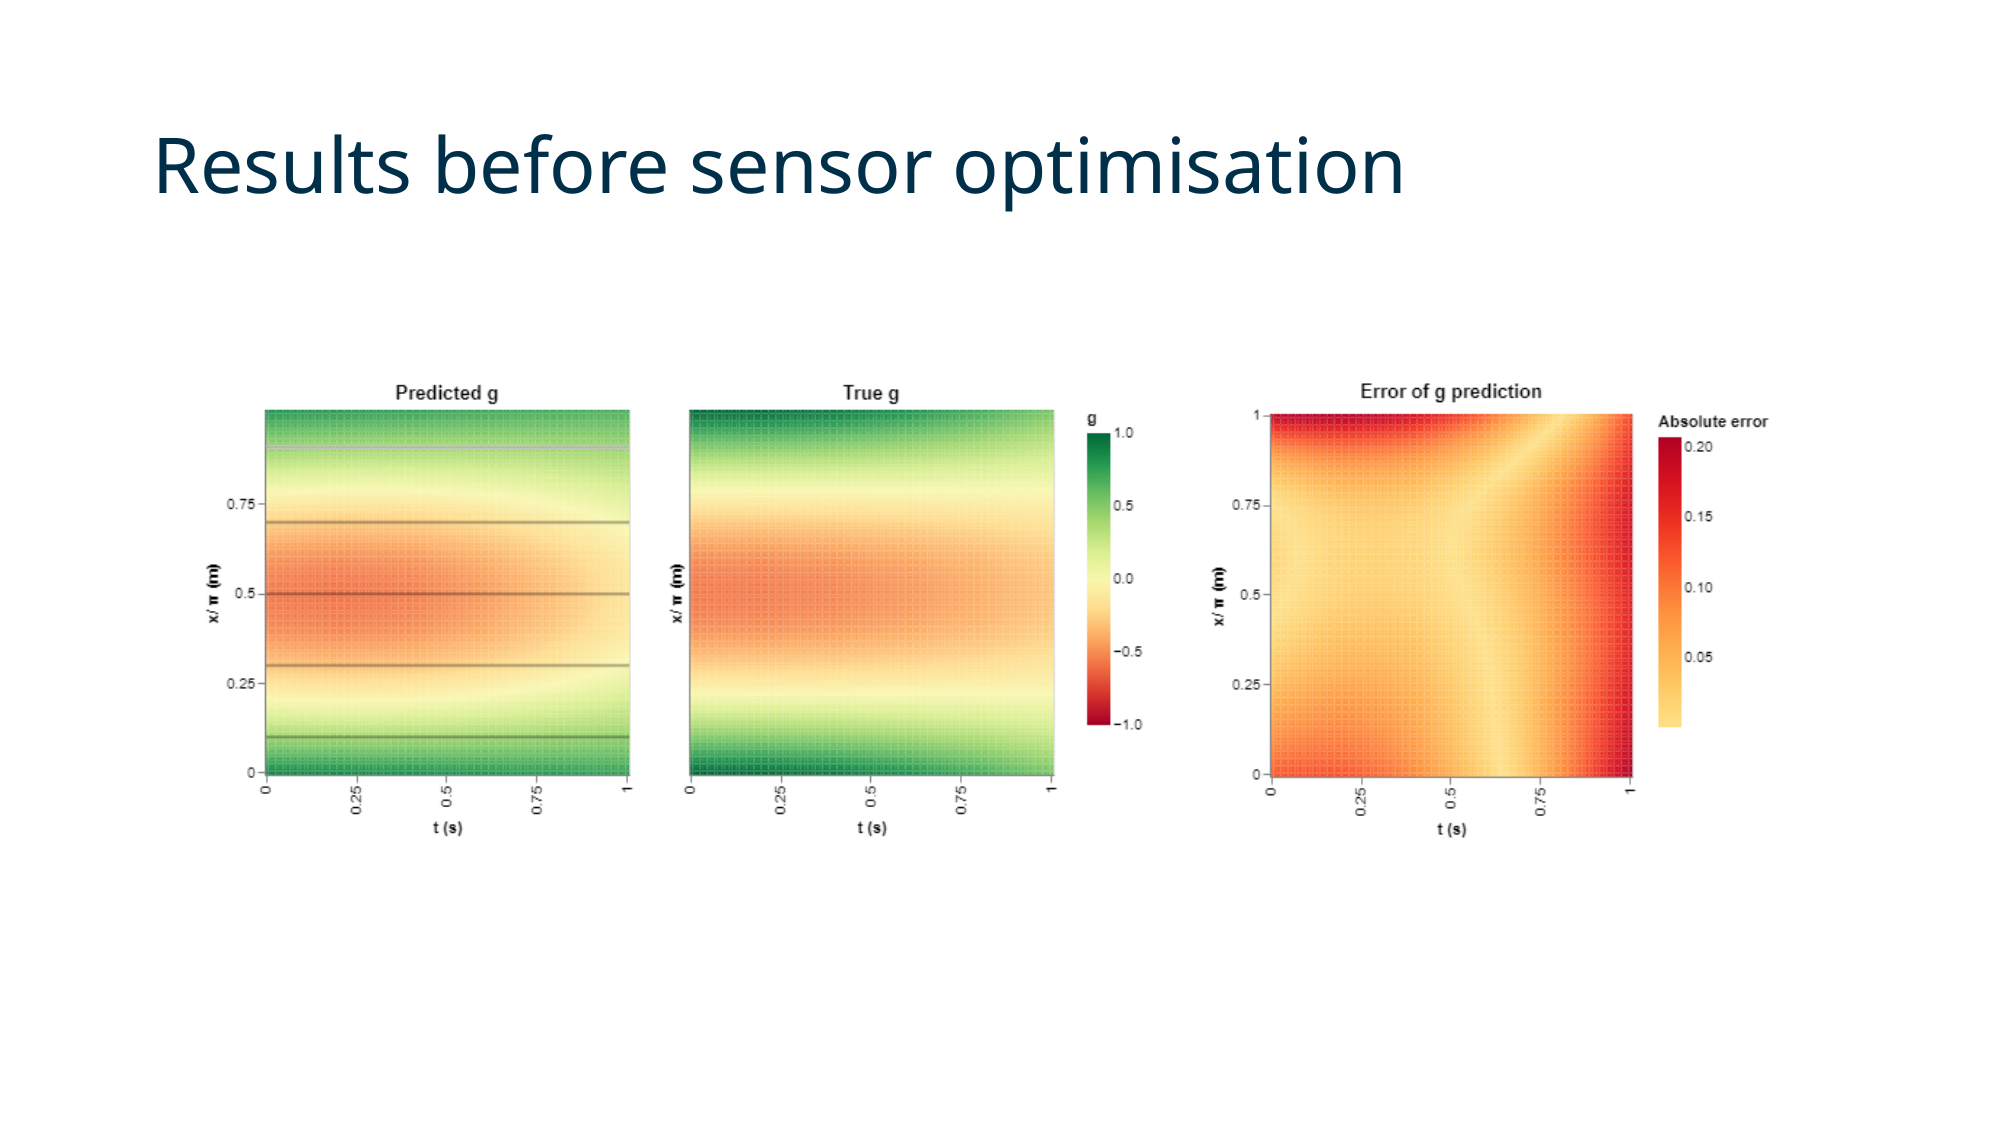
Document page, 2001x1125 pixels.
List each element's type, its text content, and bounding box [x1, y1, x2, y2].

picture [195, 375, 1150, 845]
picture [1201, 375, 1776, 845]
title Results before sensor optimisation [137, 59, 1863, 278]
